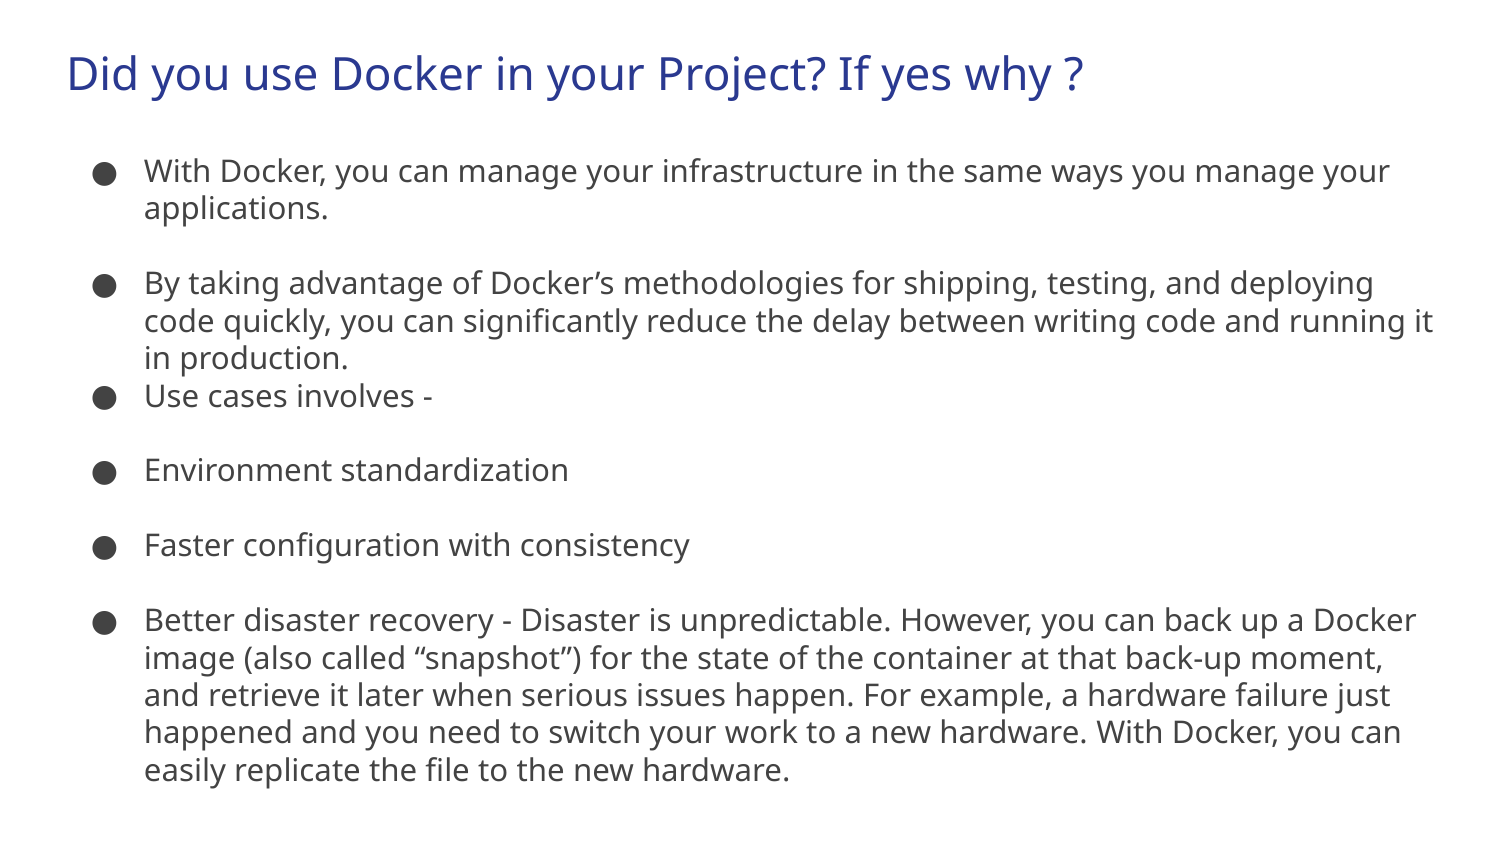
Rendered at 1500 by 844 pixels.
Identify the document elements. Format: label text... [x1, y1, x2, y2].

title Did you use Docker in your Project? If yes why ? [51, 29, 1449, 130]
text_box With Docker, you can manage your infrastructure in the same ways you manage your applications. By taking advantage of Docker’s methodologies for shipping, testing, and deploying code quickly, you can significantly reduce the delay between writing code and running it in production. Use cases involves - Environment standardization Faster configuration with consistency Better disaster recovery - Disaster is unpredictable. However, you can back up a Docker image (also called “snapshot”) for the state of the container at that back-up moment, and retrieve it later when serious issues happen. For example, a hardware failure just happened and you need to switch your work to a new hardware. With Docker, you can easily replicate the file to the new hardware. [53, 136, 1452, 844]
